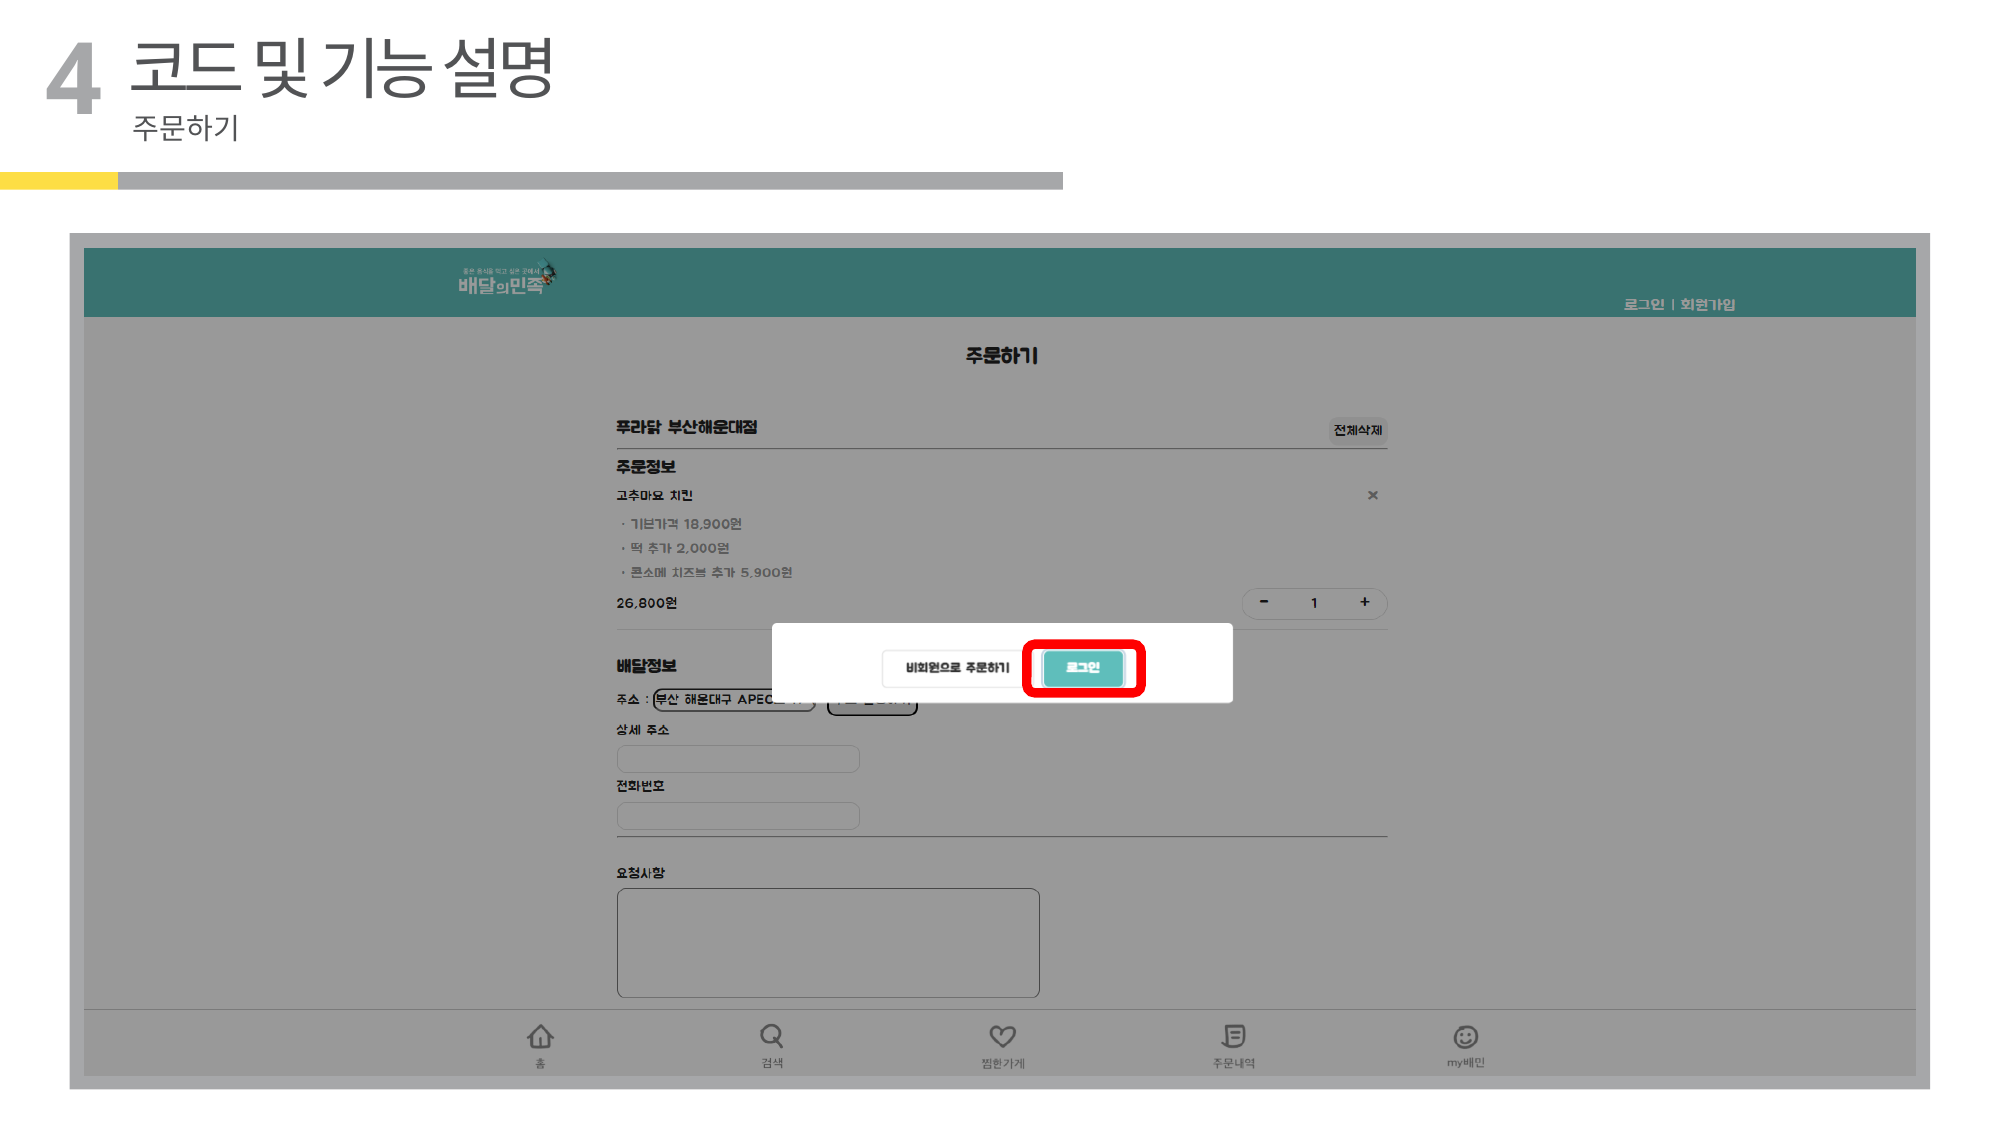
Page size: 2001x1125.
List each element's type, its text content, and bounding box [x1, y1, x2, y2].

text_box [119, 171, 1064, 191]
text_box 코드 및 기능 설명 [118, 19, 574, 115]
picture [84, 248, 1916, 1076]
text_box 4 [30, 7, 118, 143]
text_box [69, 233, 1931, 1090]
text_box [0, 171, 119, 191]
text_box 주문하기 [118, 103, 256, 153]
